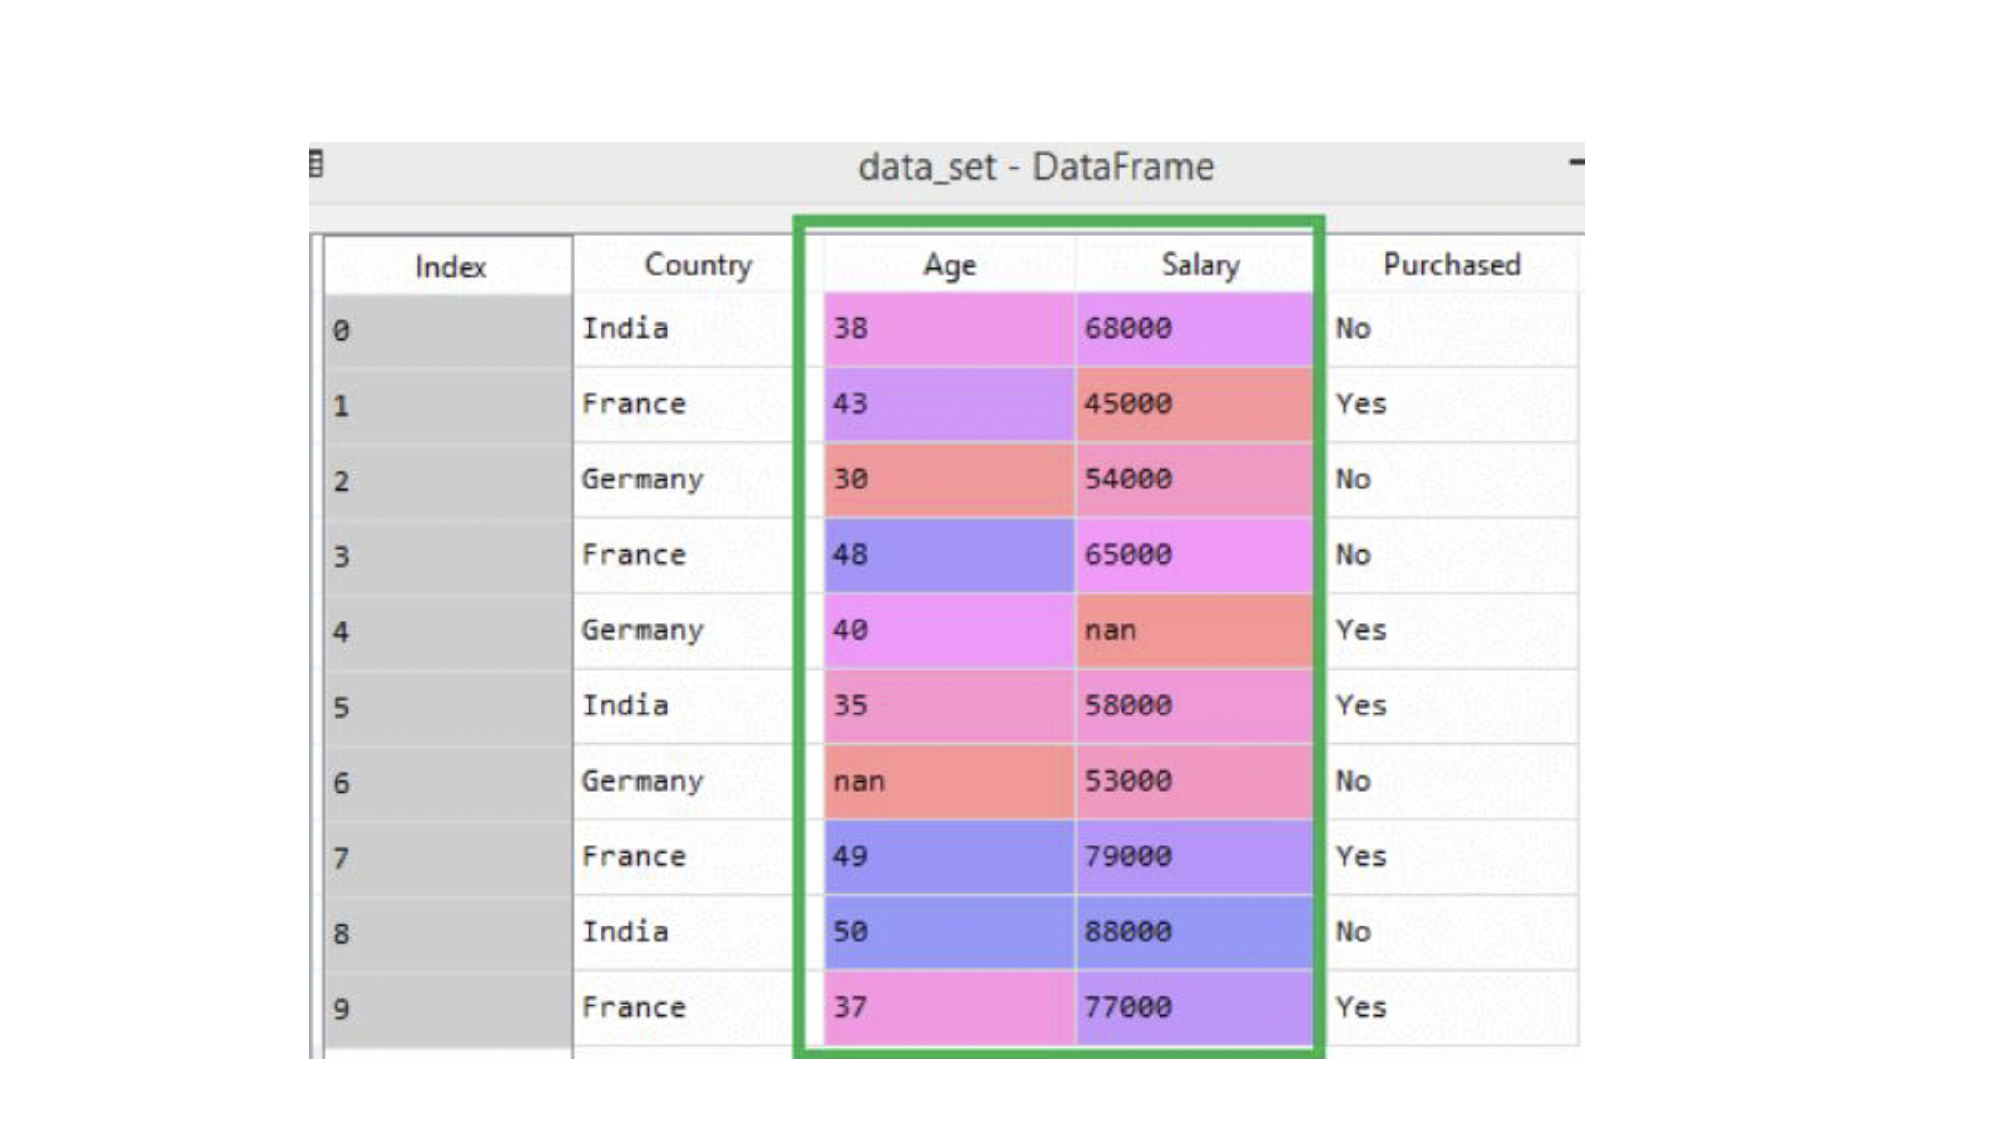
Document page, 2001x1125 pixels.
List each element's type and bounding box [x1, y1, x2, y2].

picture [309, 142, 1585, 1059]
